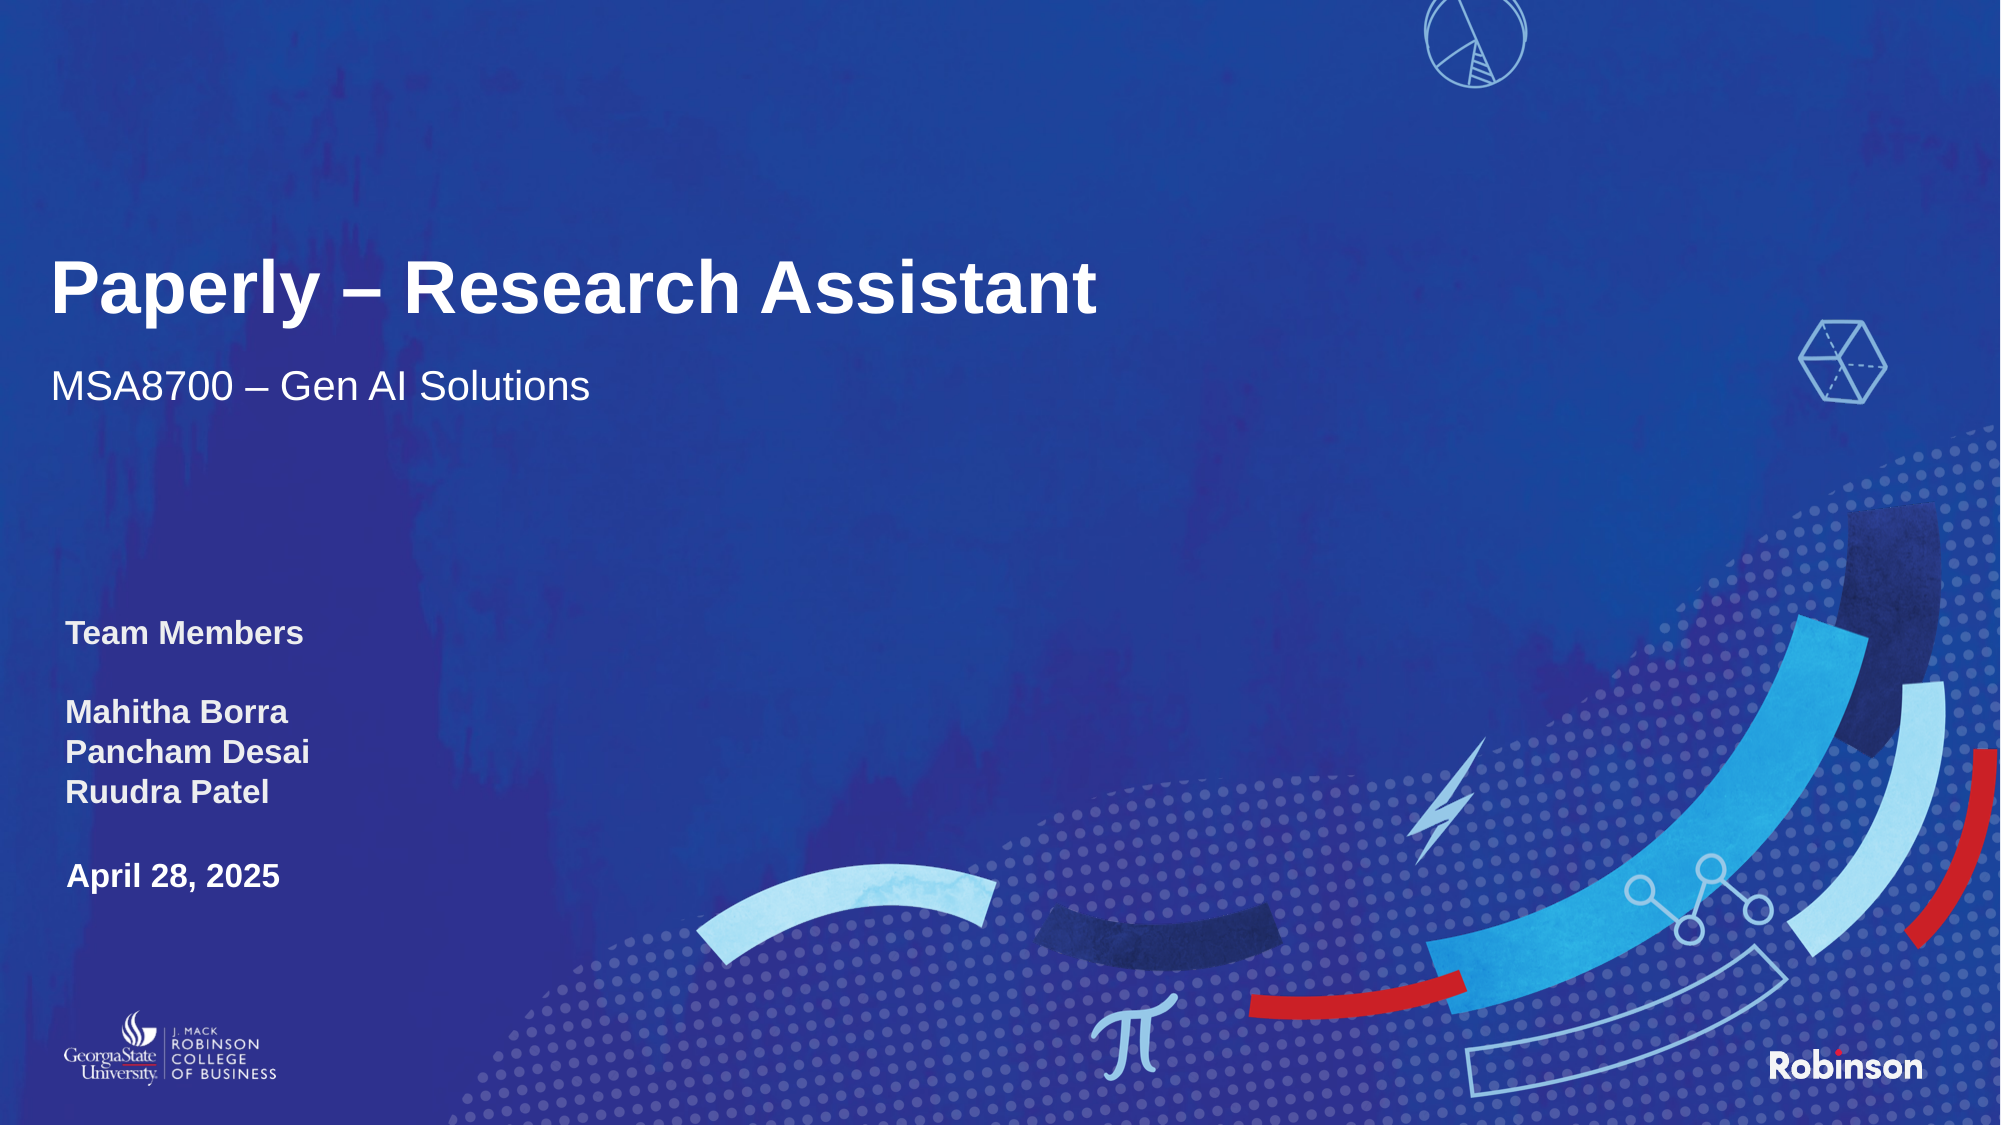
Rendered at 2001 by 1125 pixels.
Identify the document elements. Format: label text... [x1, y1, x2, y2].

title Paperly – Research Assistant [50, 99, 2000, 329]
picture [0, 0, 2001, 1125]
text_box Team Members Mahitha Borra Pancham Desai Ruudra Patel [50, 603, 417, 818]
text_box MSA8700 – Gen AI Solutions [35, 351, 736, 417]
list April 28, 2025 [66, 859, 417, 911]
